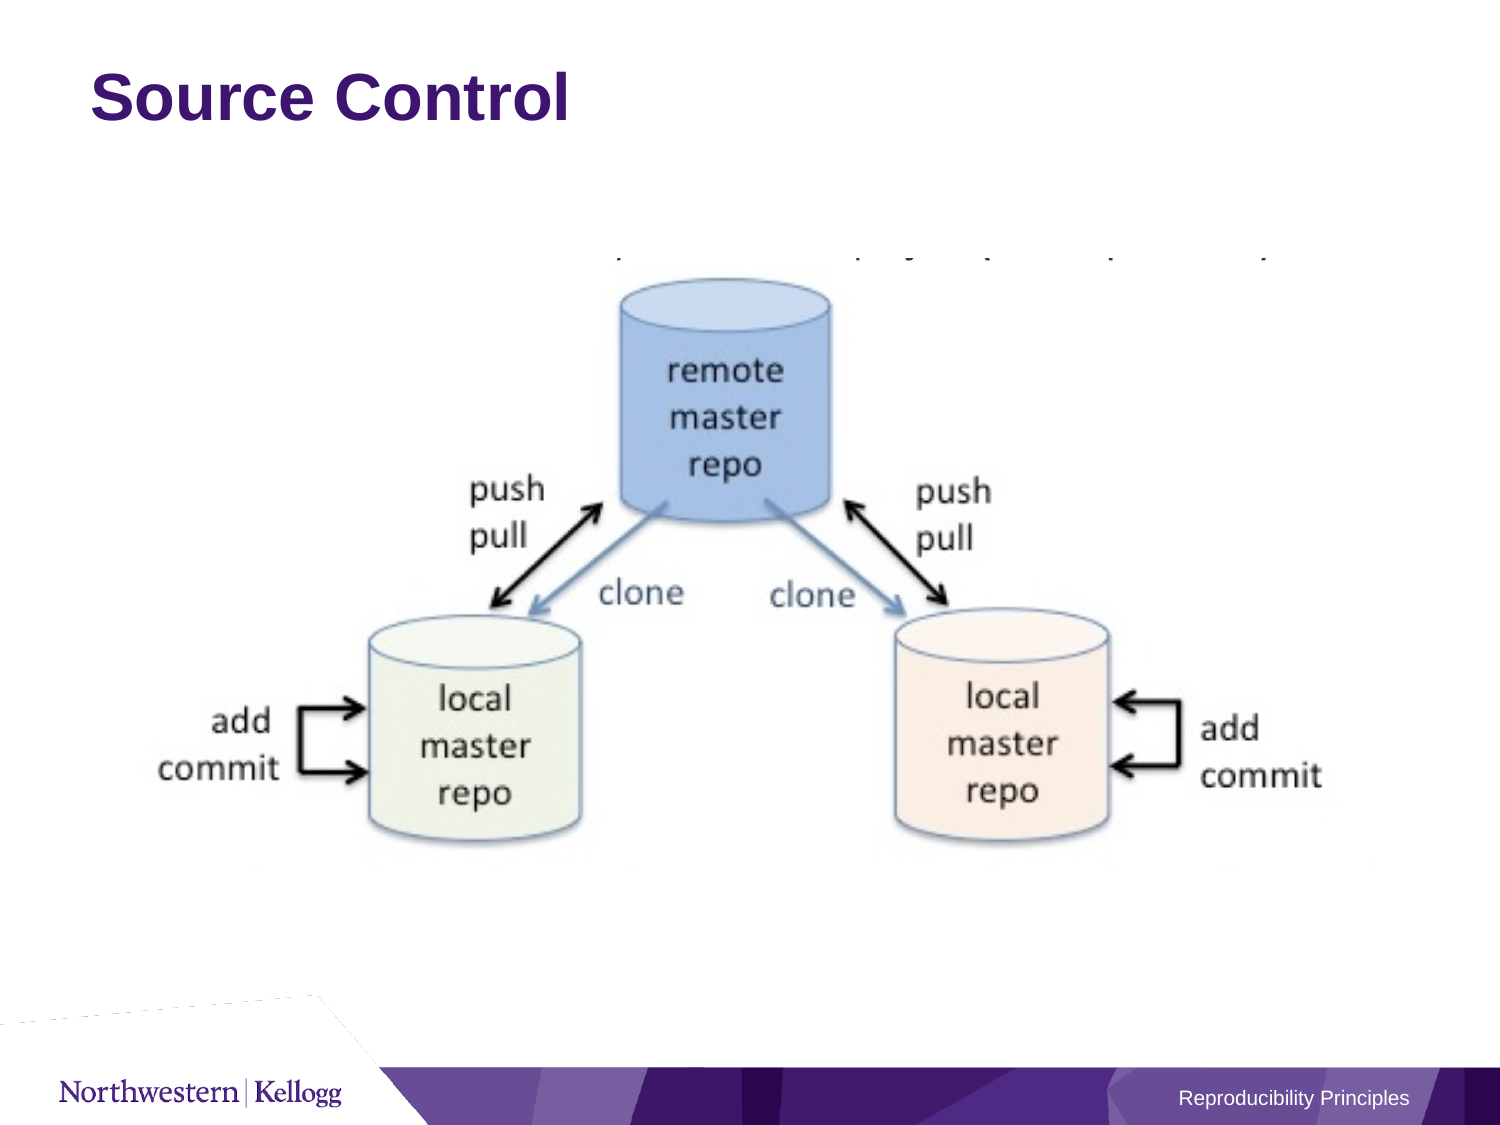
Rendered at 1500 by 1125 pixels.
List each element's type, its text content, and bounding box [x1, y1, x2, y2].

title Source Control [75, 0, 1425, 188]
footer Reproducibility Principles [750, 1067, 1425, 1125]
picture [0, 0, 1500, 1125]
